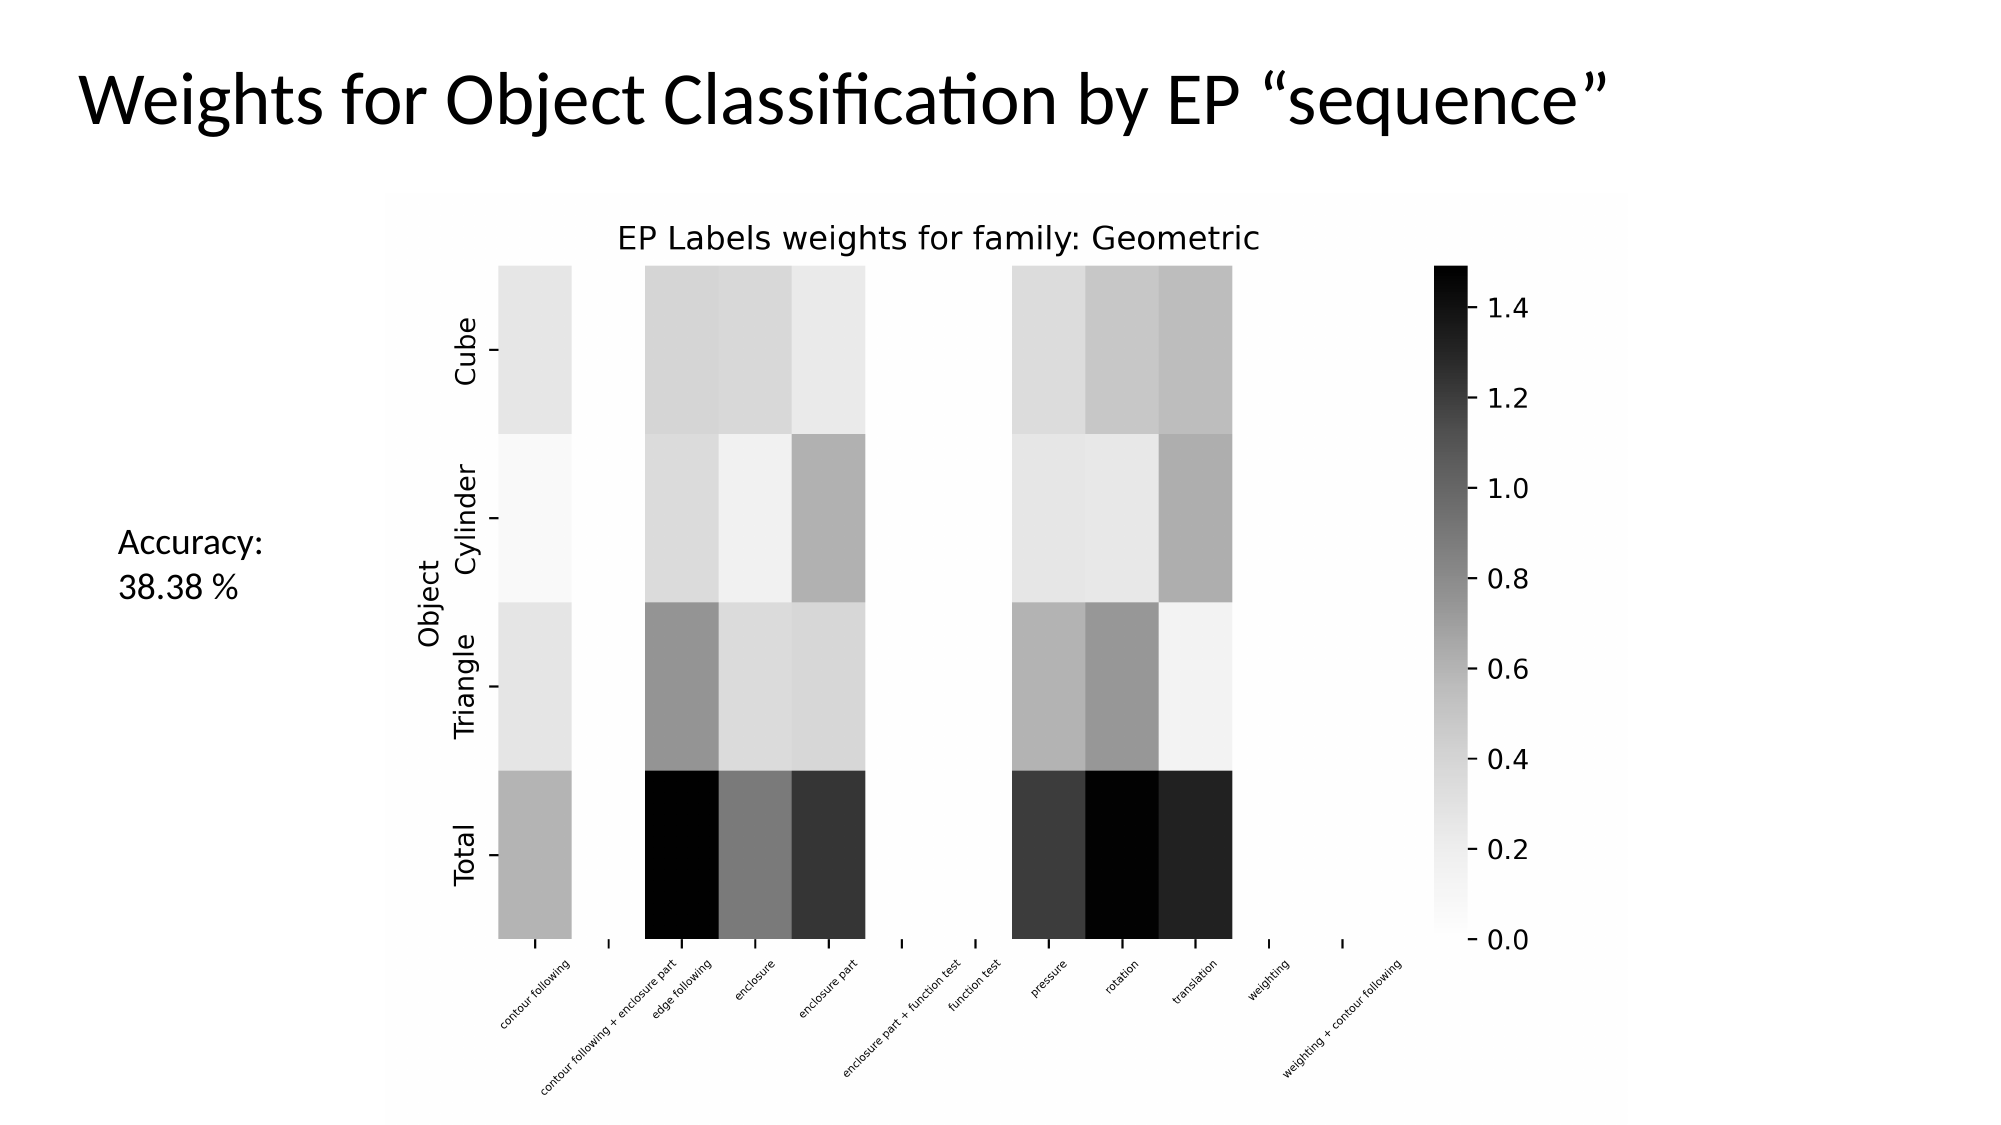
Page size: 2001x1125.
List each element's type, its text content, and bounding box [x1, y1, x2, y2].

text_box Weights for Object Classification by EP “sequence” [62, 42, 1628, 147]
picture [385, 193, 1628, 1125]
text_box Accuracy: 38.38 % [103, 509, 353, 615]
